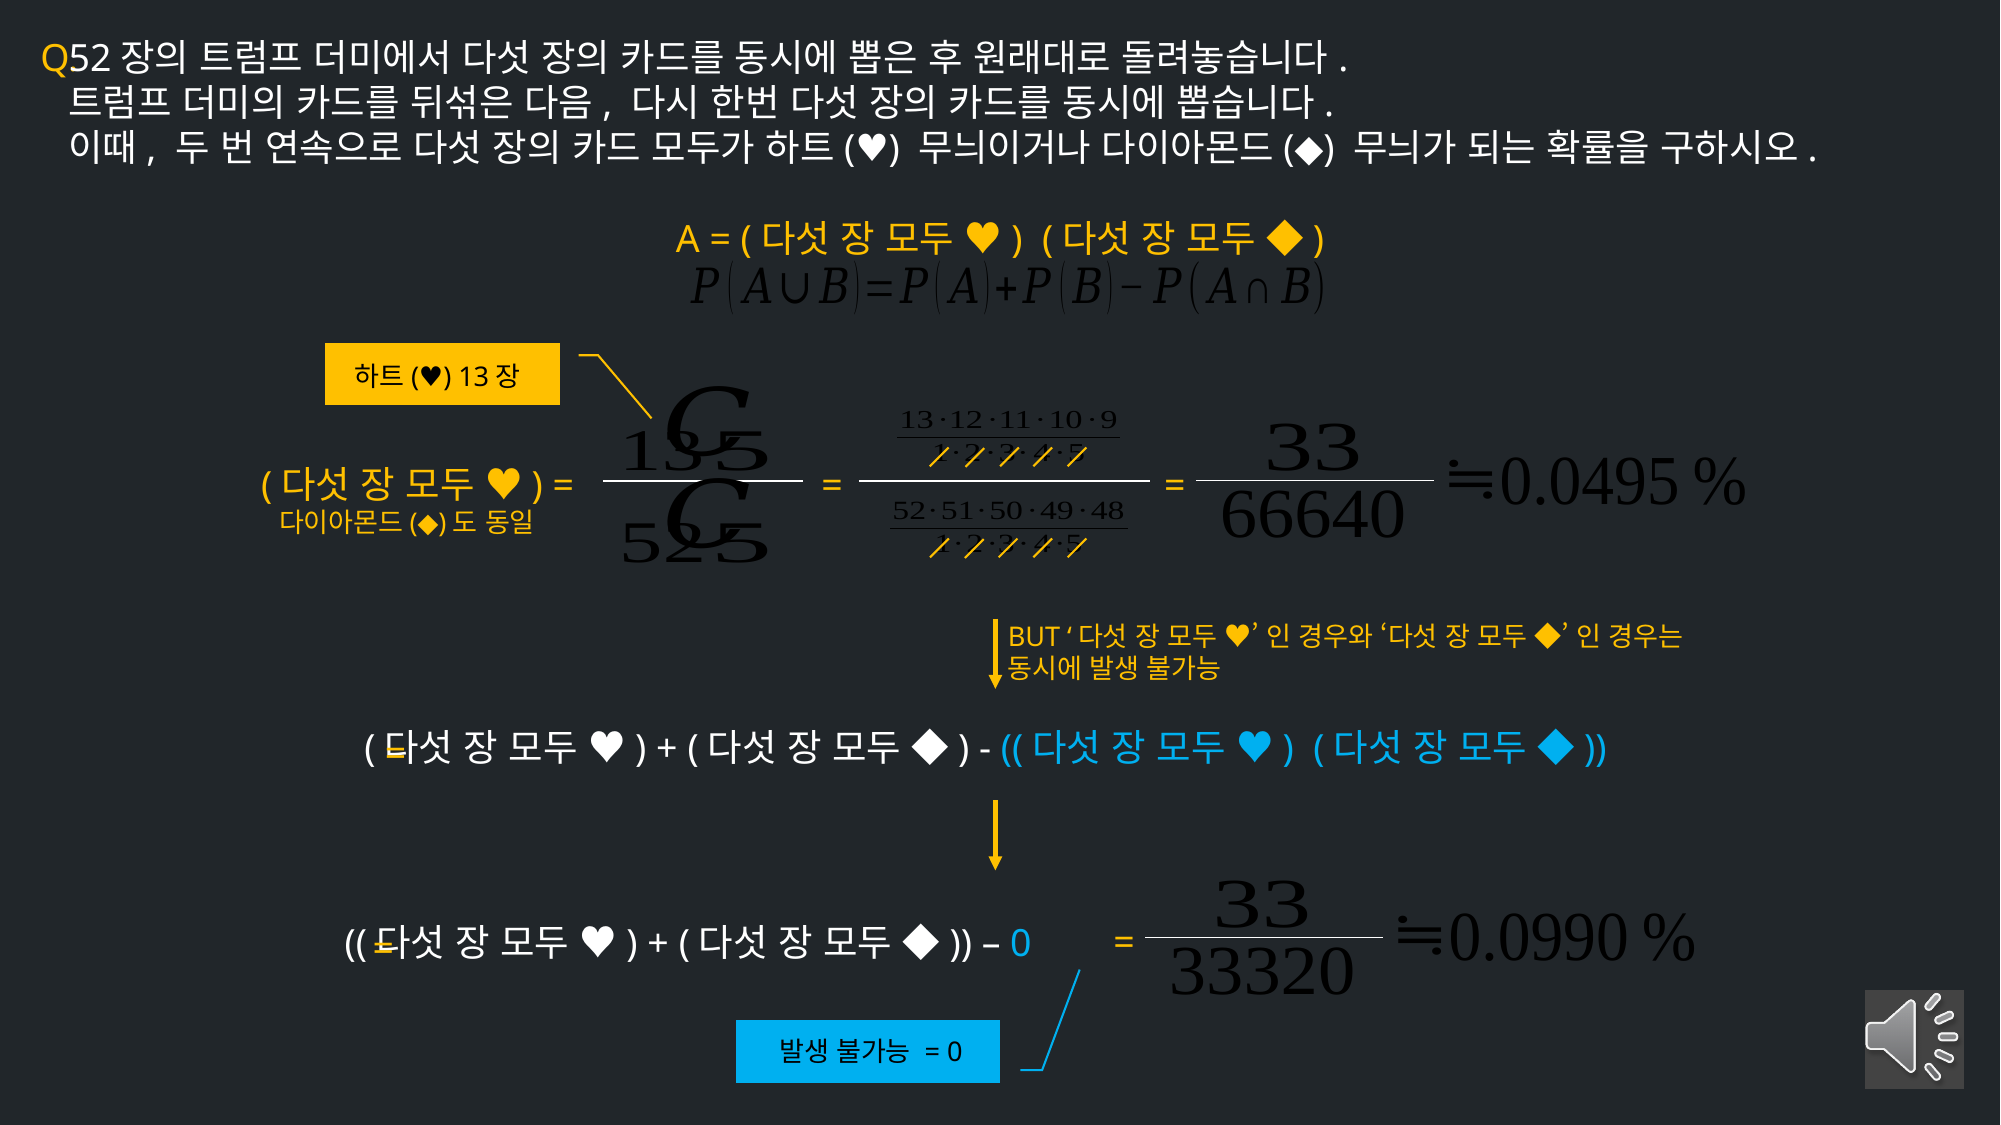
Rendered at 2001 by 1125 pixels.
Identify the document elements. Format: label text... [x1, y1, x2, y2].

text_box = [1149, 453, 1201, 514]
picture [1864, 989, 1965, 1090]
text_box [736, 1020, 1000, 1083]
text_box Q. [25, 26, 53, 86]
text_box = [370, 721, 422, 782]
text_box = [357, 916, 409, 977]
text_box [888, 496, 1130, 560]
text_box = [806, 453, 858, 514]
text_box 발생 불가능 = 0 [764, 1027, 978, 1075]
text_box 52장의 트럼프 더미에서 다섯 장의 카드를 동시에 뽑은 후 원래대로 돌려놓습니다. 트럼프 더미의 카드를 뒤섞은 다음, 다시 한번 다섯 장의 카드를 동시에 뽑습니다. 이때, 두 번 연속으로 다섯 장의 카드 모두가 하트(♥) 무늬이거나 다이아몬드(◆) 무늬가 되는 확률을 구하시오. [53, 26, 1833, 176]
text_box = [1098, 910, 1150, 971]
text_box [1020, 969, 1081, 1072]
text_box BUT ‘다섯 장 모두 ♥’ 인 경우와 ‘다섯 장 모두 ◆’ 인 경우는 동시에 발생 불가능 [993, 611, 1706, 692]
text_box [895, 405, 1122, 468]
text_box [325, 343, 560, 405]
text_box 다이아몬드(◆)도 동일 [264, 498, 550, 546]
